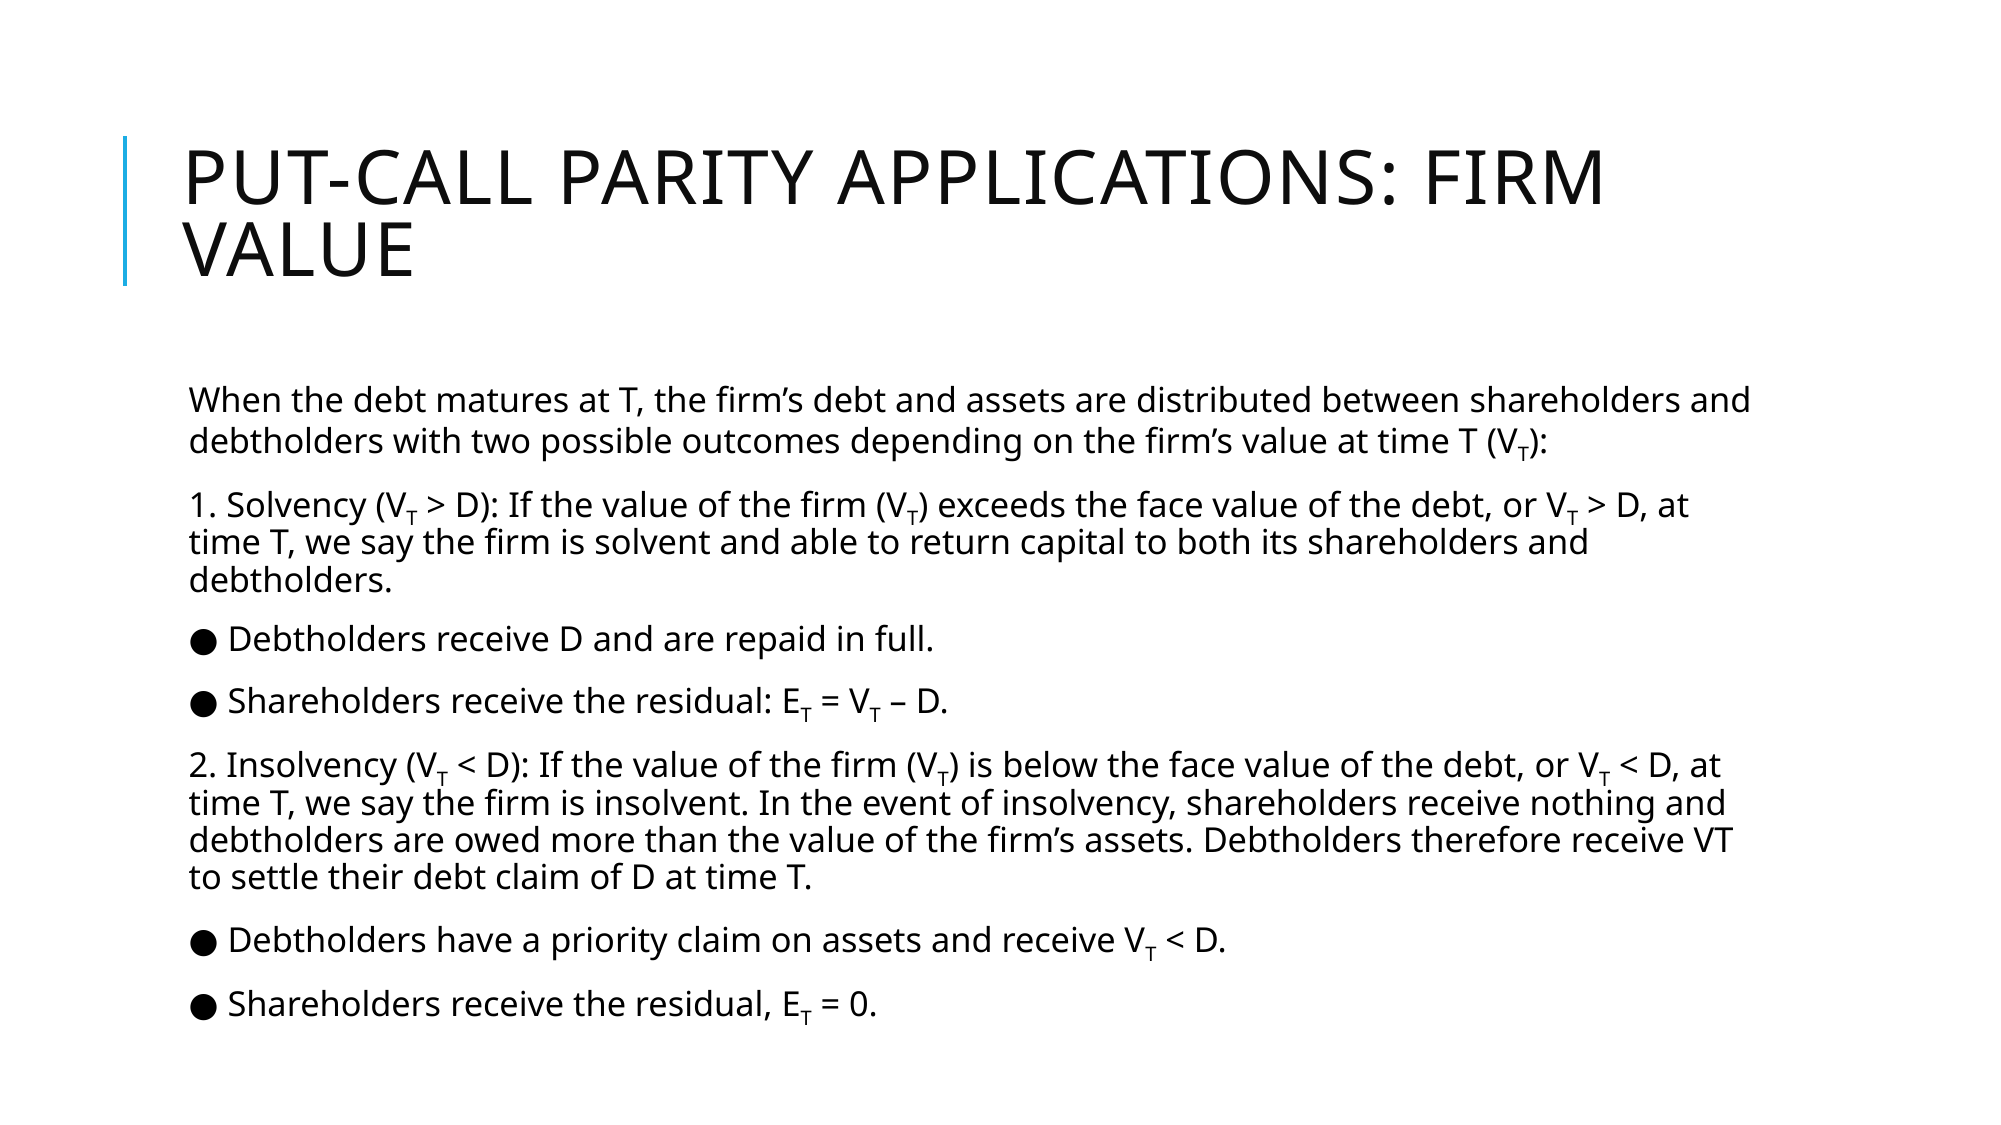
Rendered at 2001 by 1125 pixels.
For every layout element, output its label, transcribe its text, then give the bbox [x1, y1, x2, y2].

title Put-call parity applications: firm value [168, 96, 1763, 342]
list When the debt matures at T, the firm’s debt and assets are distributed between shareholders and debtholders with two possible outcomes depending on the firm’s value at time T (VT): 1. Solvency (VT > D): If the value of the firm (VT) exceeds the face value of the debt, or VT > D, at time T, we say the firm is solvent and able to return capital to both its shareholders and debtholders. ● Debtholders receive D and are repaid in full. ● Shareholders receive the residual: ET = VT – D. 2. Insolvency (VT < D): If the value of the firm (VT) is below the face value of the debt, or VT < D, at time T, we say the firm is insolvent. In the event of insolvency, shareholders receive nothing and debtholders are owed more than the value of the firm’s assets. Debtholders therefore receive VT to settle their debt claim of D at time T. ● Debtholders have a priority claim on assets and receive VT < D. ● Shareholders receive the residual, ET = 0. [168, 375, 1763, 1035]
